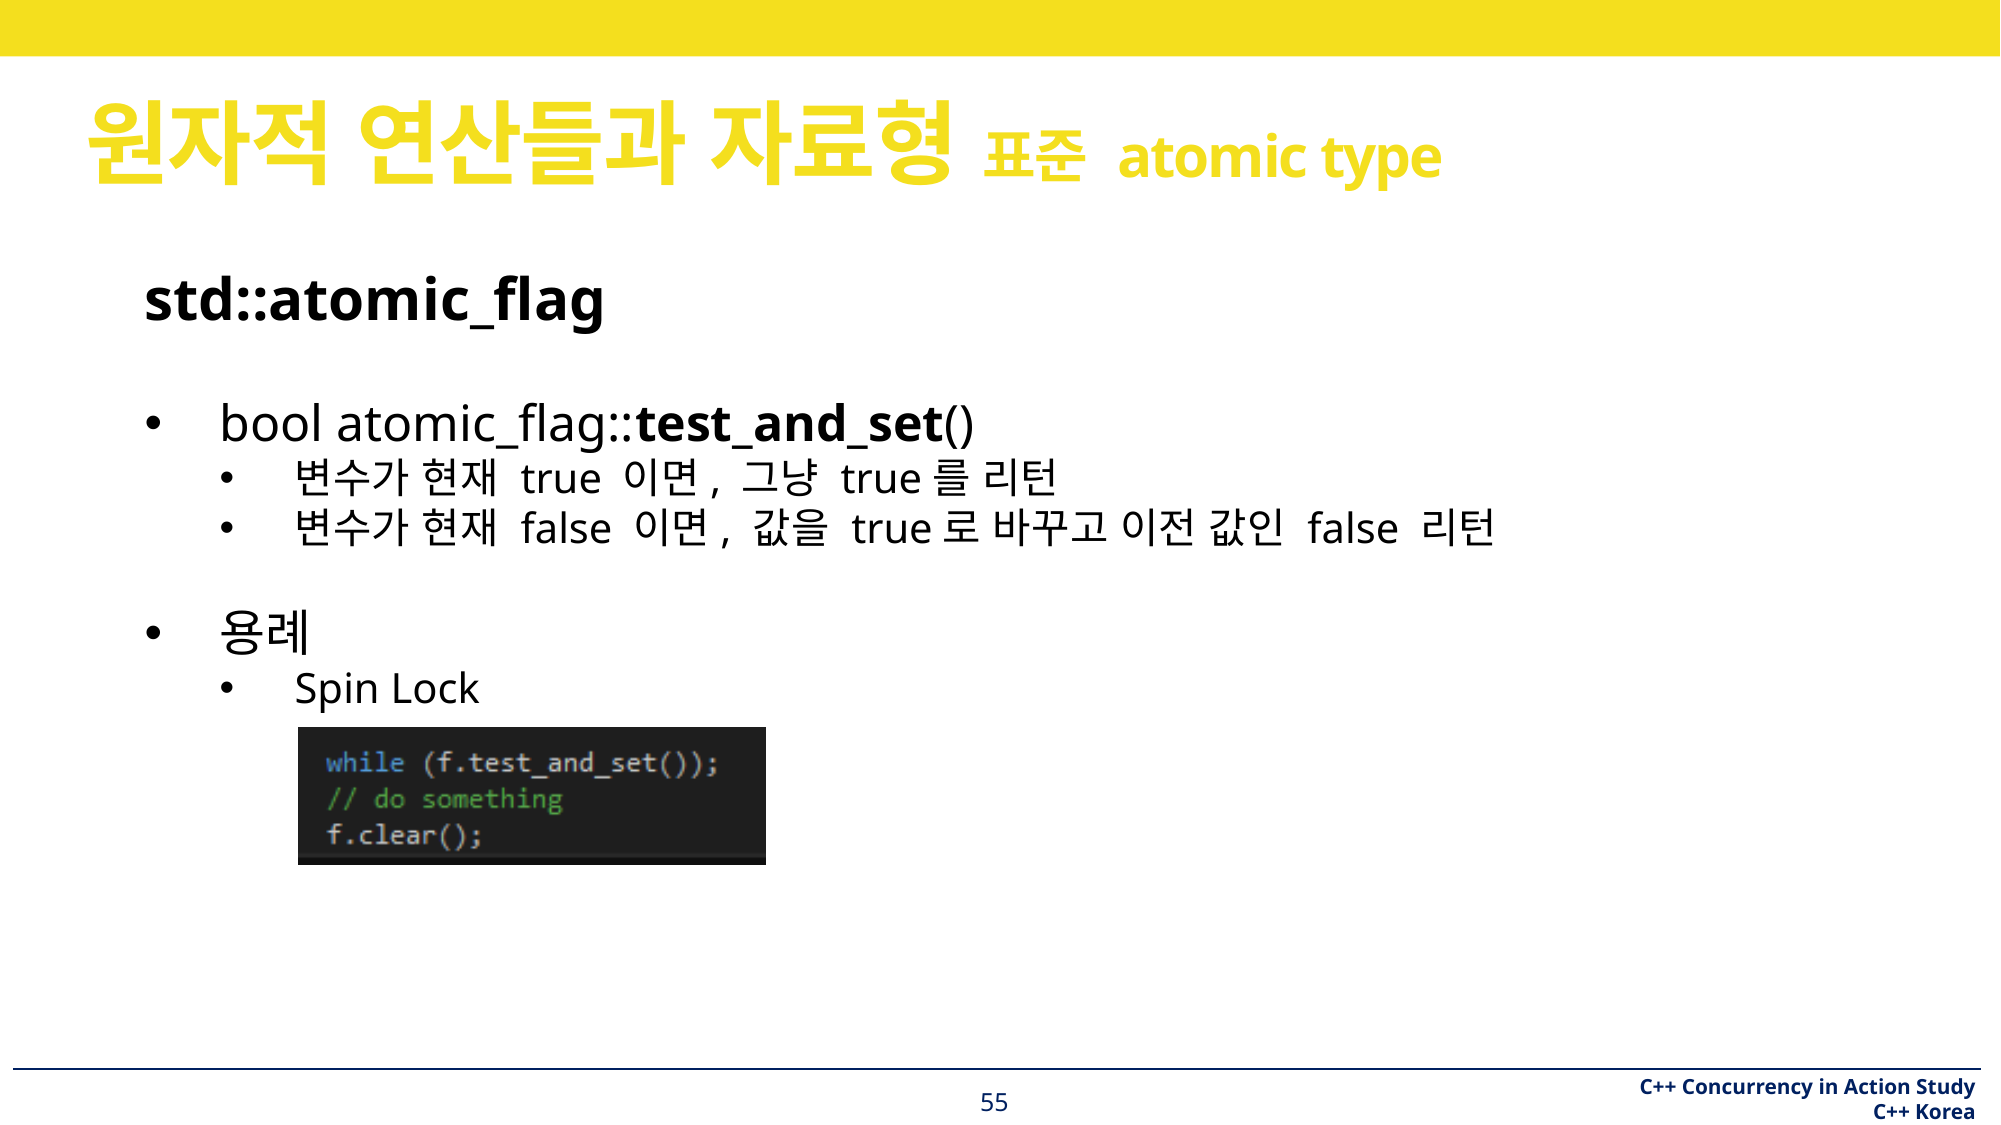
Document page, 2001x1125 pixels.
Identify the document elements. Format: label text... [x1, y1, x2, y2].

slide_number 55 [911, 1078, 1078, 1125]
picture [297, 727, 767, 866]
title 원자적 연산들과 자료형 표준 atomic type [85, 98, 1915, 198]
text_box std::atomic_flag bool atomic_flag::test_and_set() 변수가 현재 true 이면, 그냥 true를 리턴 변수가 현재 false 이면, 값을 true로 바꾸고 이전 값인 false 리턴 용례 Spin Lock [144, 261, 1498, 712]
